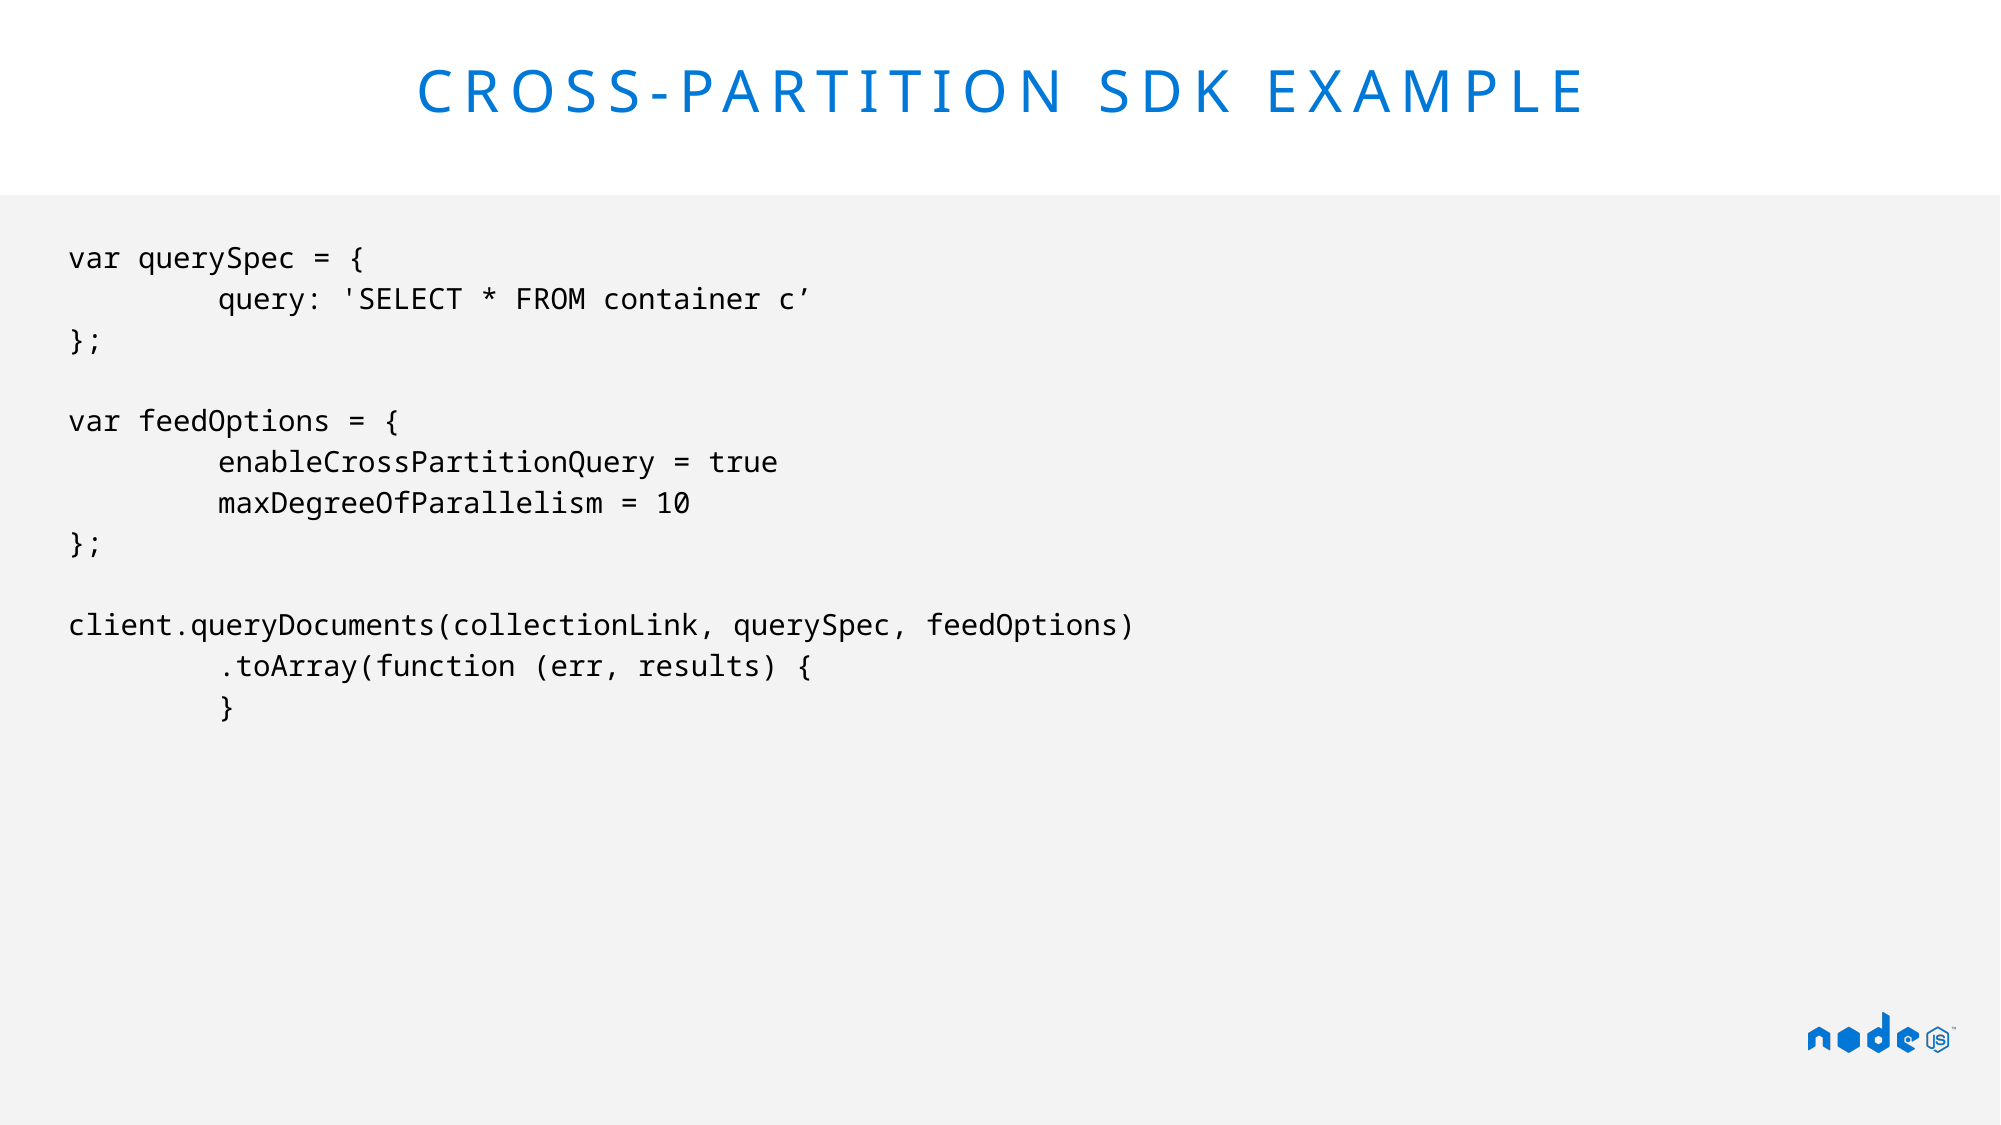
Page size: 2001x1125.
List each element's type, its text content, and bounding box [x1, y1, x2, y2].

list var querySpec = { query: 'SELECT * FROM container c’ }; var feedOptions = { enableCrossPartitionQuery = true maxDegreeOfParallelism = 10 }; client.queryDocuments(collectionLink, querySpec, feedOptions) .toArray(function (err, results) { } [44, 224, 1956, 460]
picture [1808, 1012, 1956, 1053]
title CROSS-PARTITION SDK EXAMPLE [44, 47, 1957, 196]
